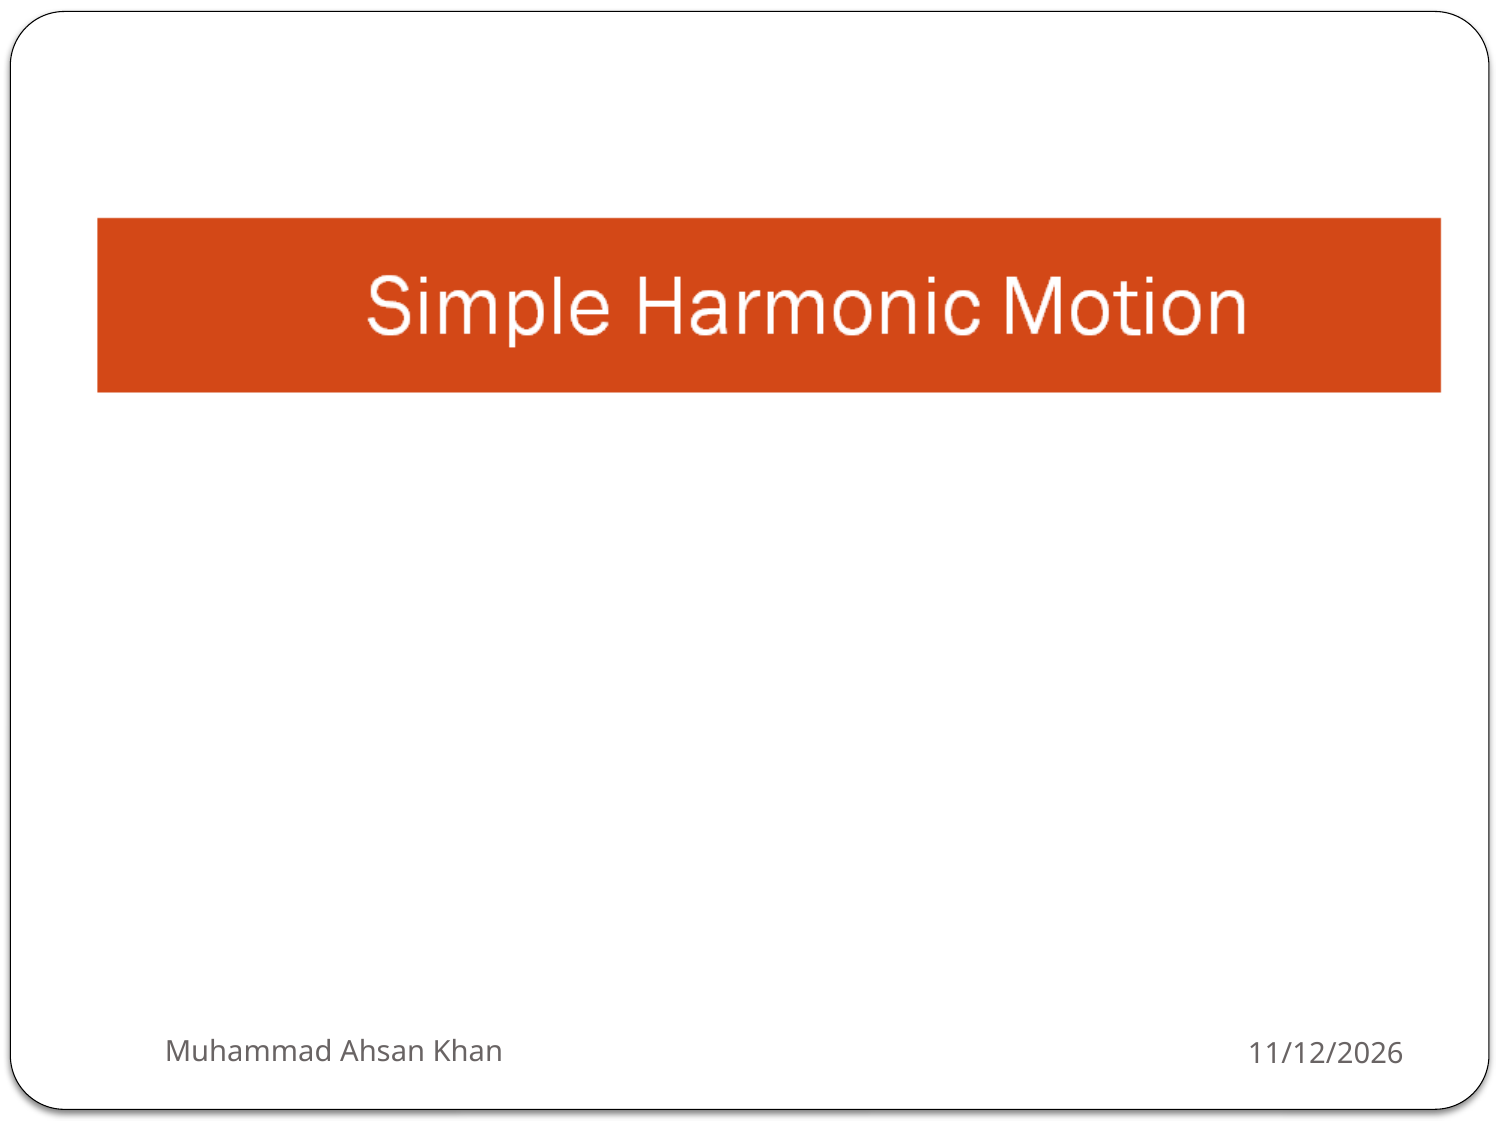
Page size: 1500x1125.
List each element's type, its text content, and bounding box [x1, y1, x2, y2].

picture [49, 187, 1464, 444]
footer Muhammad Ahsan Khan [150, 1012, 800, 1088]
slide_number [1012, 1015, 1419, 1094]
